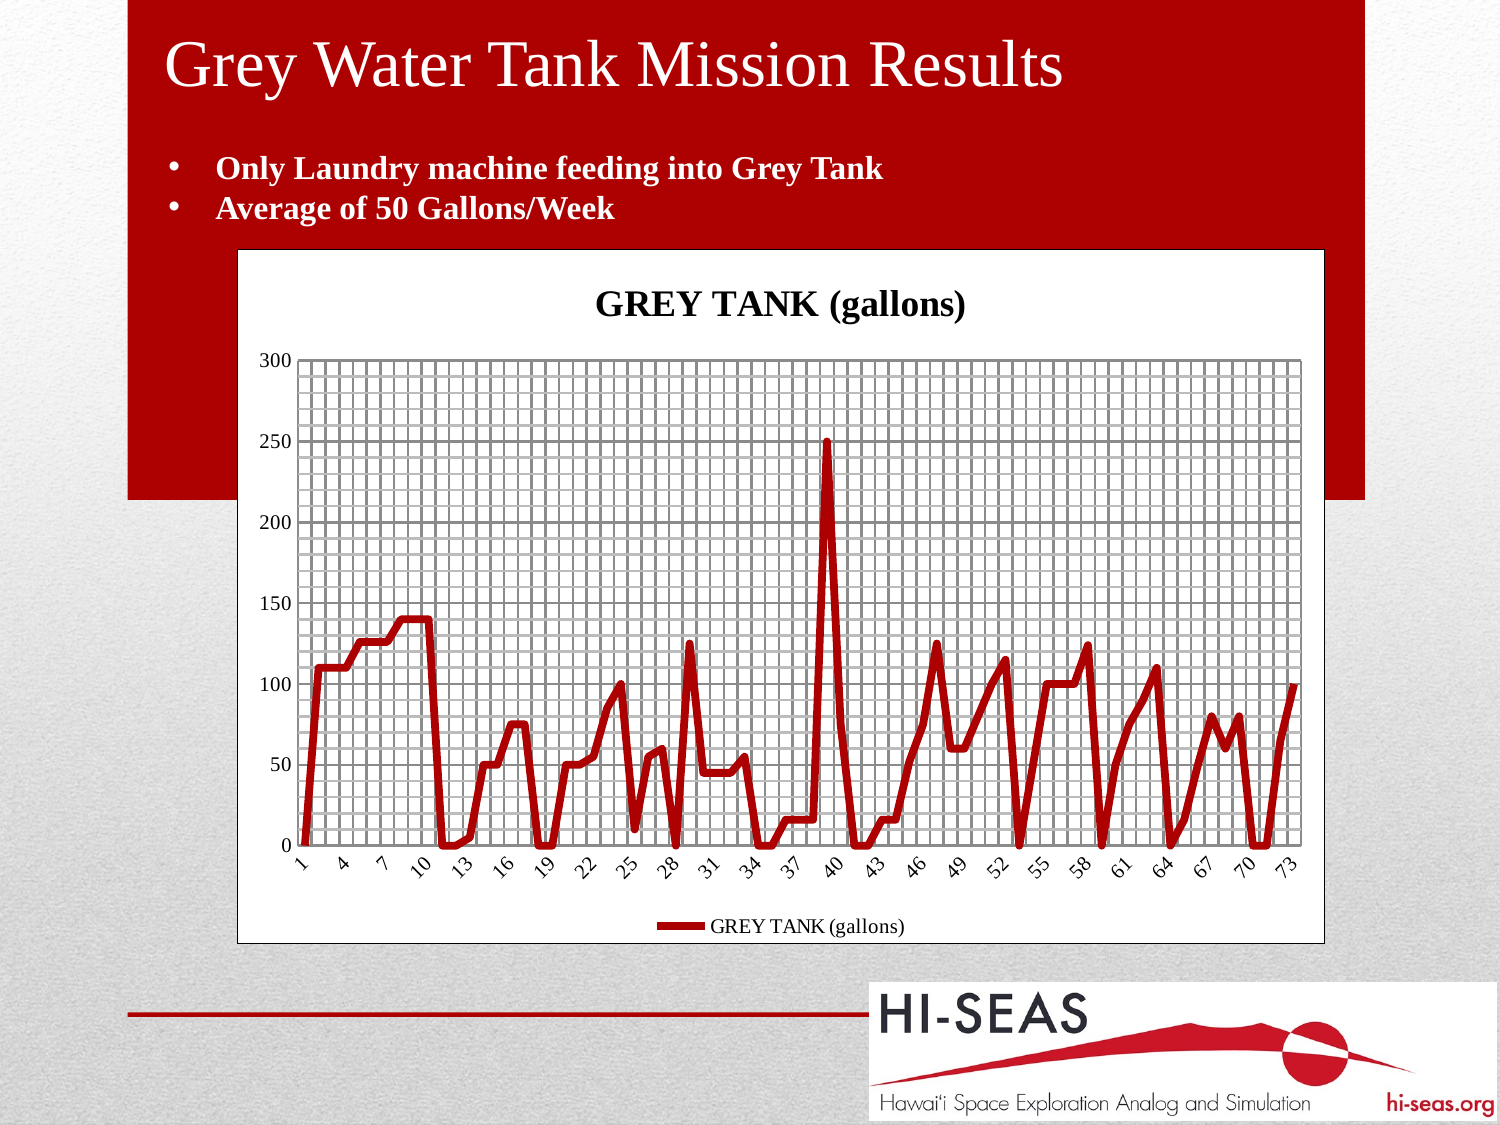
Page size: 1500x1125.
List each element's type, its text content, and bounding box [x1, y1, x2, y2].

chart [236, 249, 1325, 945]
picture [869, 981, 1498, 1122]
text_box Only Laundry machine feeding into Grey Tank Average of 50 Gallons/Week [153, 138, 950, 234]
text_box Grey Water Tank Mission Results [150, 12, 1184, 108]
